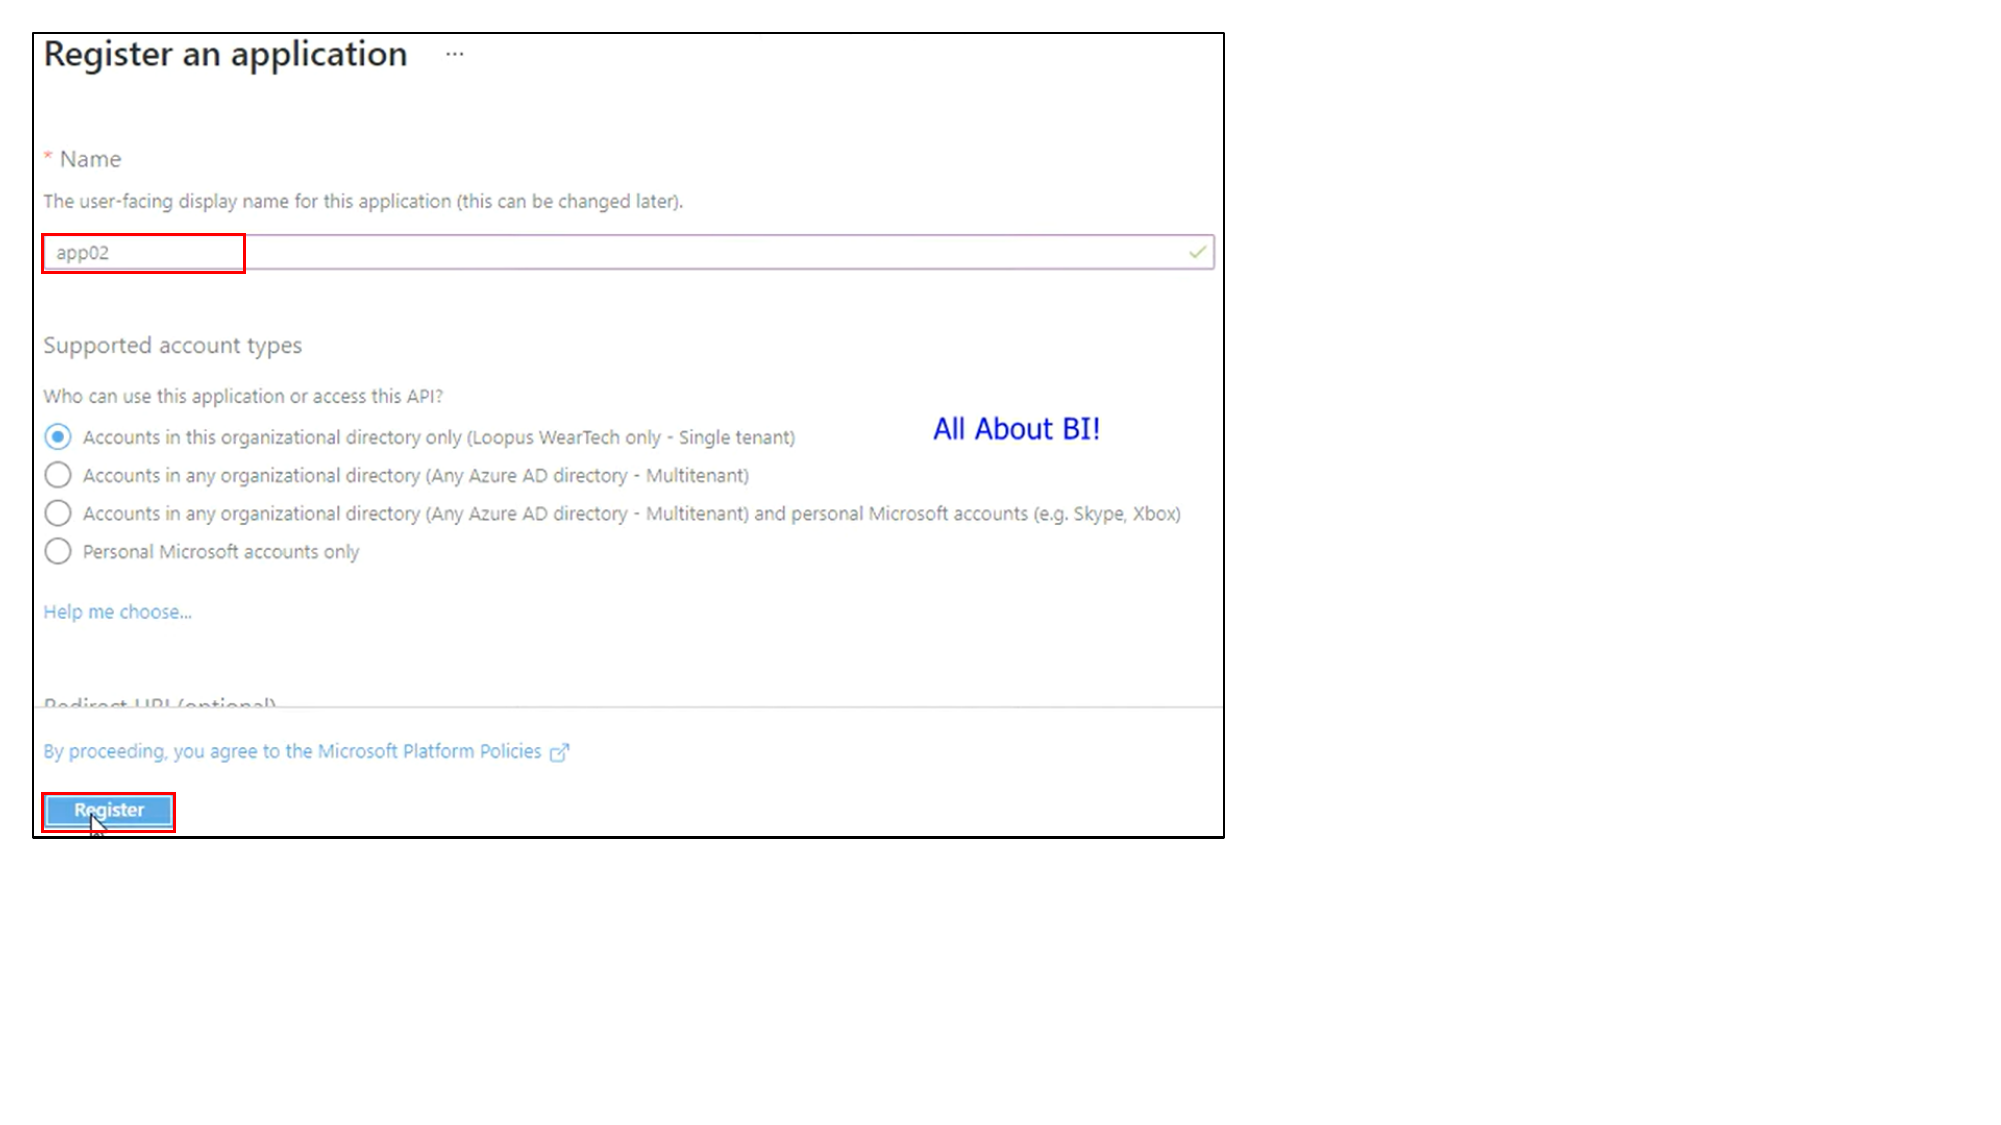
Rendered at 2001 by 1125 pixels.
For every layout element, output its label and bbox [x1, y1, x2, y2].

picture [34, 34, 1223, 837]
